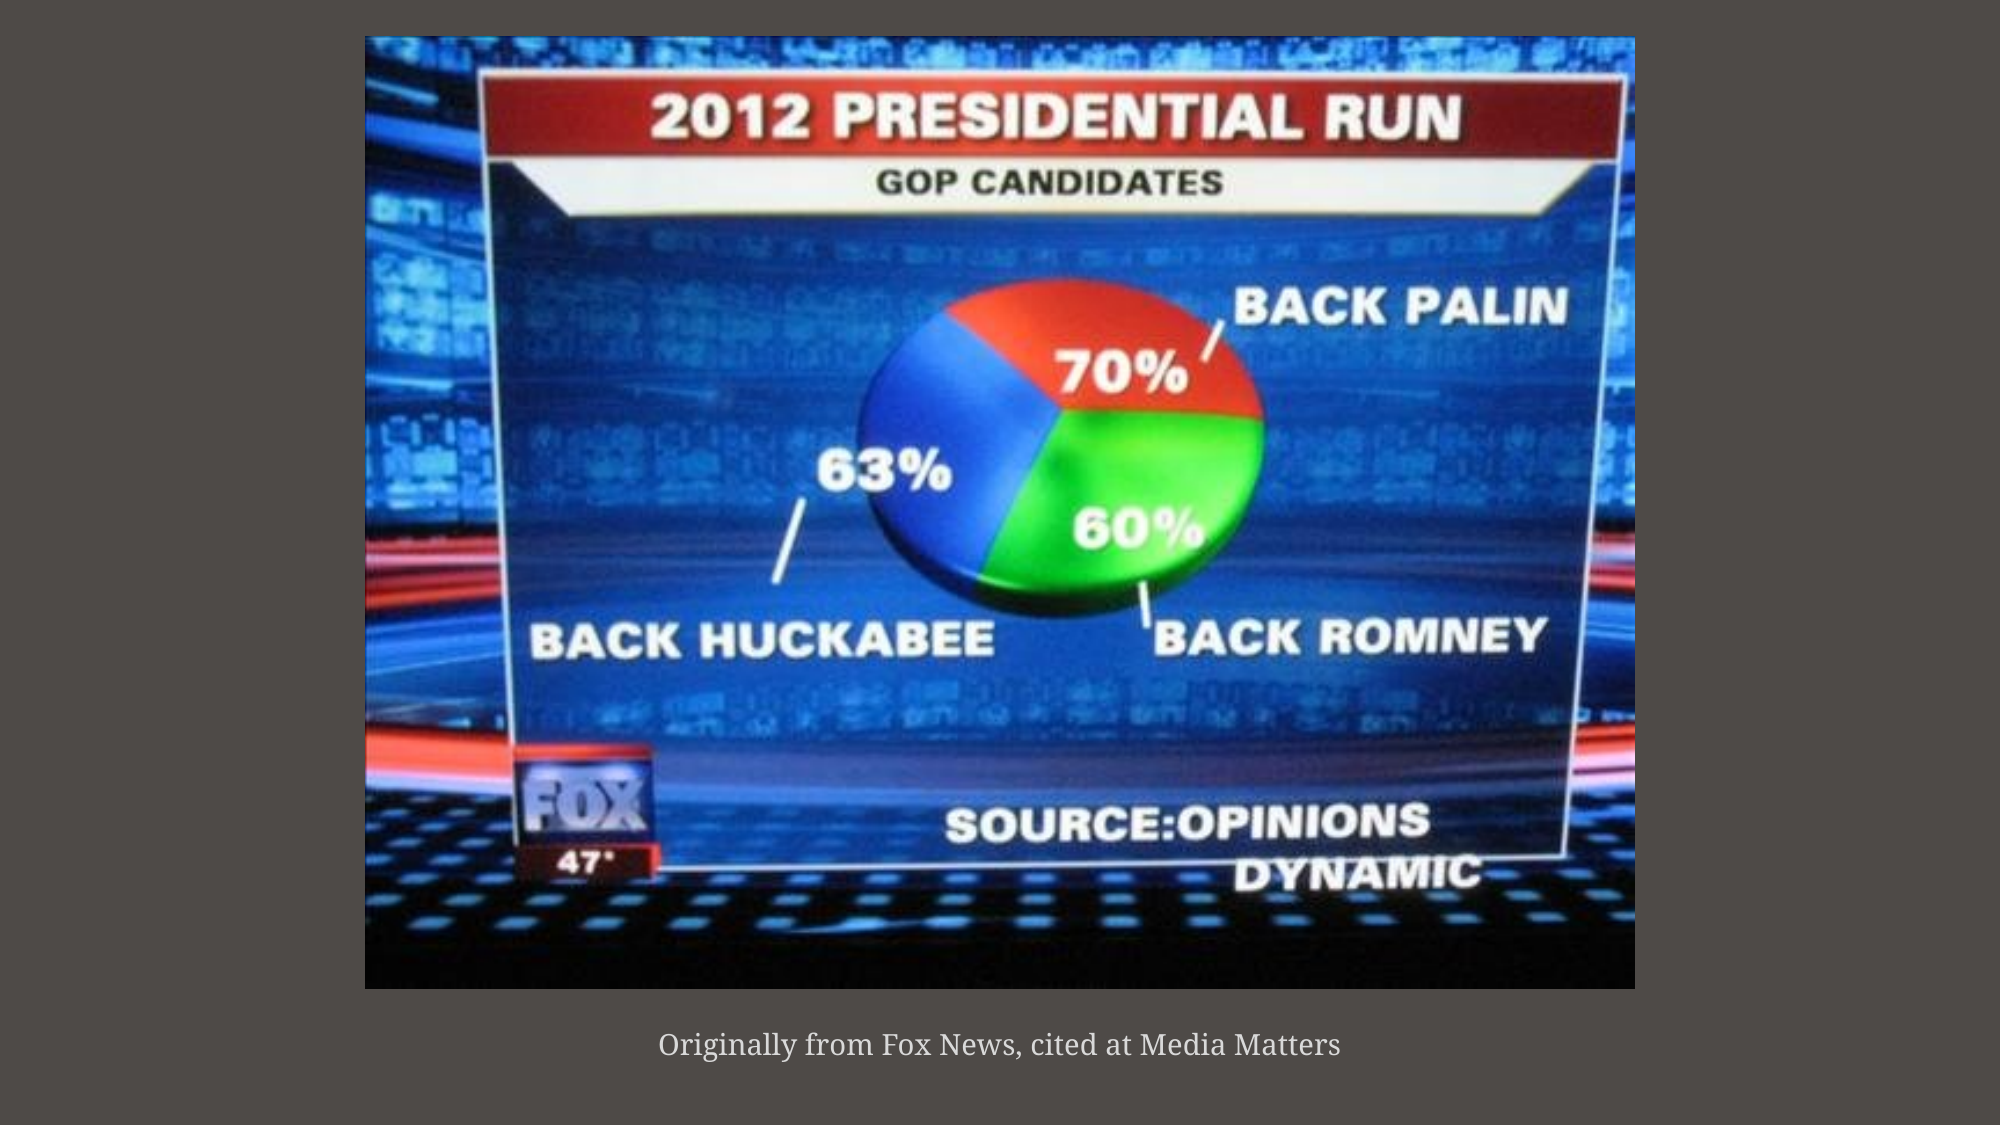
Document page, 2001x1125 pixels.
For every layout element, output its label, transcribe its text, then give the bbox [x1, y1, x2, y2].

picture [365, 36, 1635, 989]
text_box Originally from Fox News, cited at Media Matters [155, 1018, 1845, 1069]
